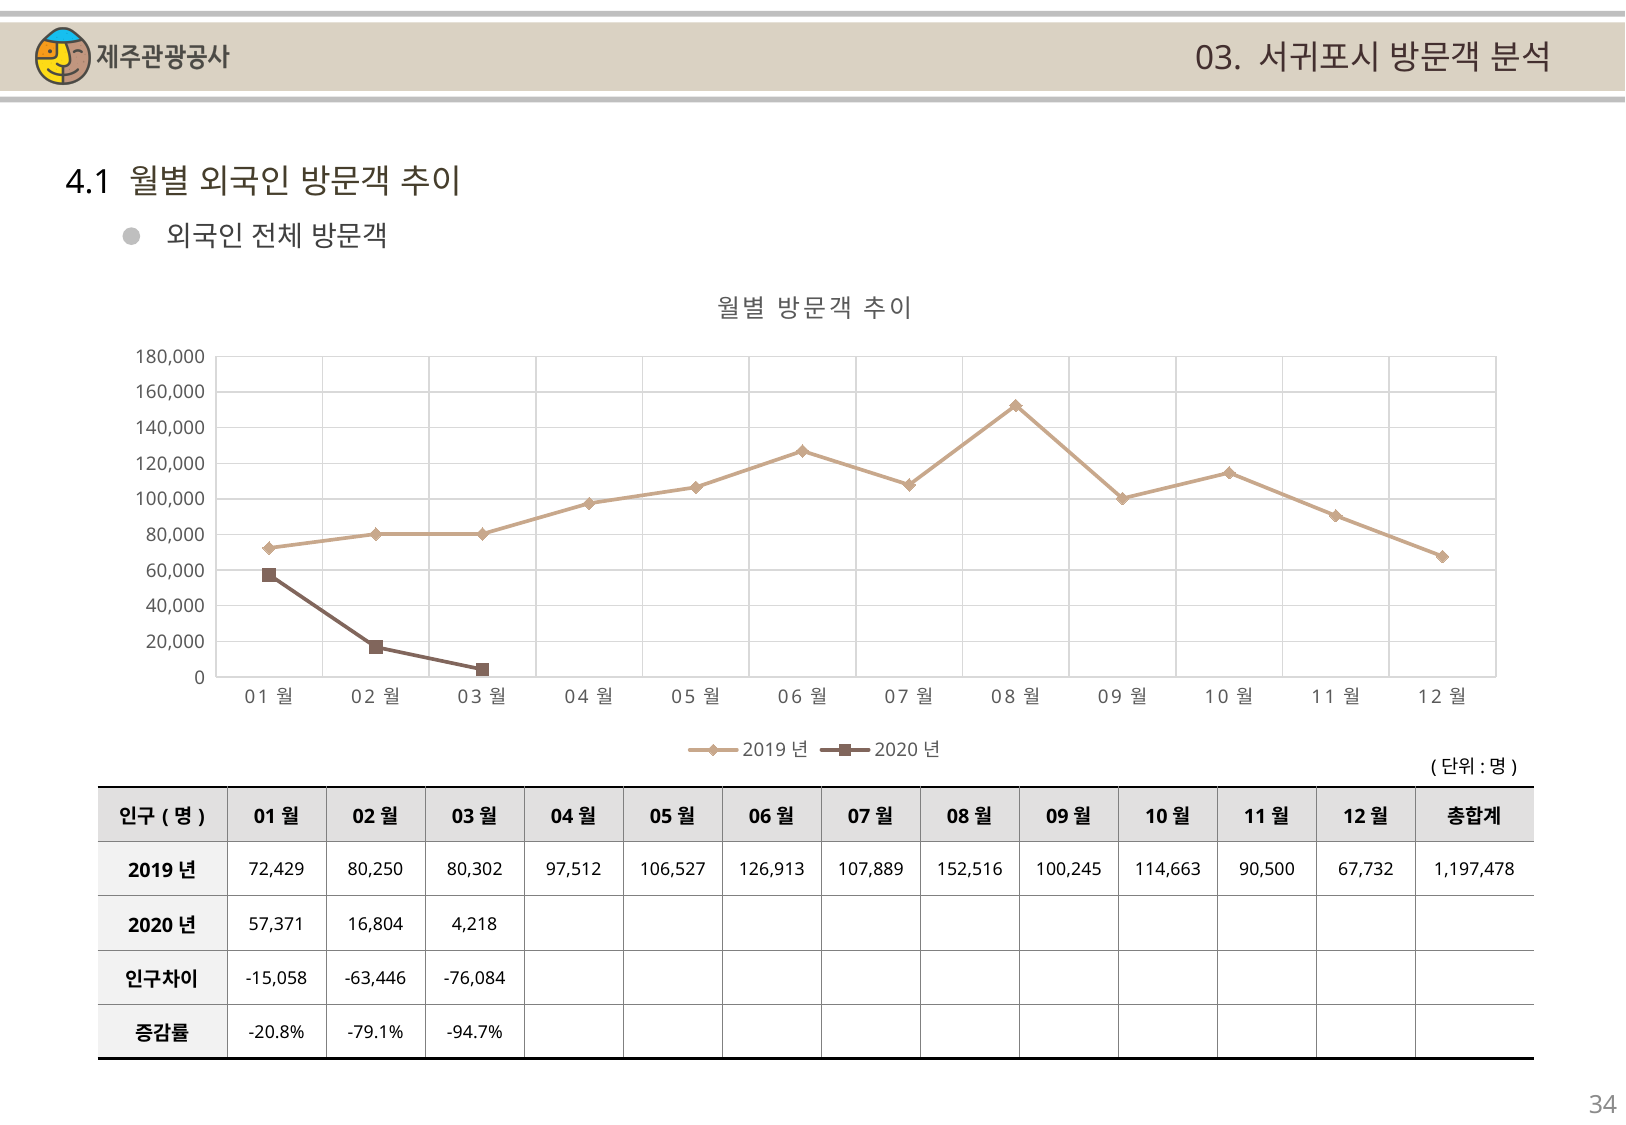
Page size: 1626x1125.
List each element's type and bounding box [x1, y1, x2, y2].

table_cell [1020, 896, 1118, 950]
table_cell [1416, 842, 1534, 895]
table_cell [1317, 951, 1415, 1004]
table_cell [1020, 842, 1118, 895]
table_cell [525, 951, 623, 1004]
table_cell [426, 1005, 524, 1057]
table_header [921, 788, 1019, 841]
table_cell [228, 896, 326, 950]
table_header [1416, 788, 1534, 841]
slide_number [1251, 1063, 1618, 1123]
table_header [624, 788, 722, 841]
text_box [1042, 28, 1595, 84]
table_cell [525, 896, 623, 950]
table_cell [327, 896, 425, 950]
chart [106, 262, 1525, 769]
table_header [1119, 788, 1217, 841]
table_cell [1020, 1005, 1118, 1057]
table_cell [98, 1005, 227, 1057]
table_cell [1416, 951, 1534, 1004]
table_cell [525, 1005, 623, 1057]
table_cell [327, 951, 425, 1004]
table_cell [921, 896, 1019, 950]
table_header [723, 788, 821, 841]
table_cell [426, 951, 524, 1004]
table_cell [822, 951, 920, 1004]
table_cell [822, 896, 920, 950]
table_cell [1317, 842, 1415, 895]
table_cell [723, 1005, 821, 1057]
table_cell [822, 1005, 920, 1057]
table_cell [1119, 951, 1217, 1004]
table_header [525, 788, 623, 841]
table_header [228, 788, 326, 841]
table_cell [98, 842, 227, 895]
table_cell [723, 896, 821, 950]
table_cell [921, 1005, 1019, 1057]
table_header [1218, 788, 1316, 841]
table_cell [1218, 951, 1316, 1004]
table_cell [921, 951, 1019, 1004]
table_cell [525, 842, 623, 895]
table_cell [1020, 951, 1118, 1004]
text_box [1416, 747, 1532, 786]
table_cell [1119, 1005, 1217, 1057]
table_header [1317, 788, 1415, 841]
table_header [1020, 788, 1118, 841]
table_cell [1416, 896, 1534, 950]
table_cell [228, 951, 326, 1004]
table_cell [228, 1005, 326, 1057]
table_cell [1218, 896, 1316, 950]
table_cell [1317, 896, 1415, 950]
table_cell [624, 1005, 722, 1057]
table_cell [327, 1005, 425, 1057]
text_box [121, 226, 141, 246]
picture [31, 26, 232, 87]
table_cell [1317, 1005, 1415, 1057]
table_cell [327, 842, 425, 895]
table_cell [624, 896, 722, 950]
table_cell [228, 842, 326, 895]
table_cell [98, 896, 227, 950]
text_box [50, 152, 1144, 208]
text_box [151, 210, 404, 260]
table_cell [624, 842, 722, 895]
table_cell [723, 951, 821, 1004]
table_cell [822, 842, 920, 895]
table_cell [921, 842, 1019, 895]
table_header [327, 788, 425, 841]
table_header [426, 788, 524, 841]
table_cell [1218, 1005, 1316, 1057]
table_cell [1119, 896, 1217, 950]
table_cell [1218, 842, 1316, 895]
table_cell [723, 842, 821, 895]
table_cell [1416, 1005, 1534, 1057]
table_cell [426, 842, 524, 895]
table_cell [624, 951, 722, 1004]
table_cell [426, 896, 524, 950]
table_header [98, 788, 227, 841]
table_cell [98, 951, 227, 1004]
table_cell [1119, 842, 1217, 895]
table_header [822, 788, 920, 841]
